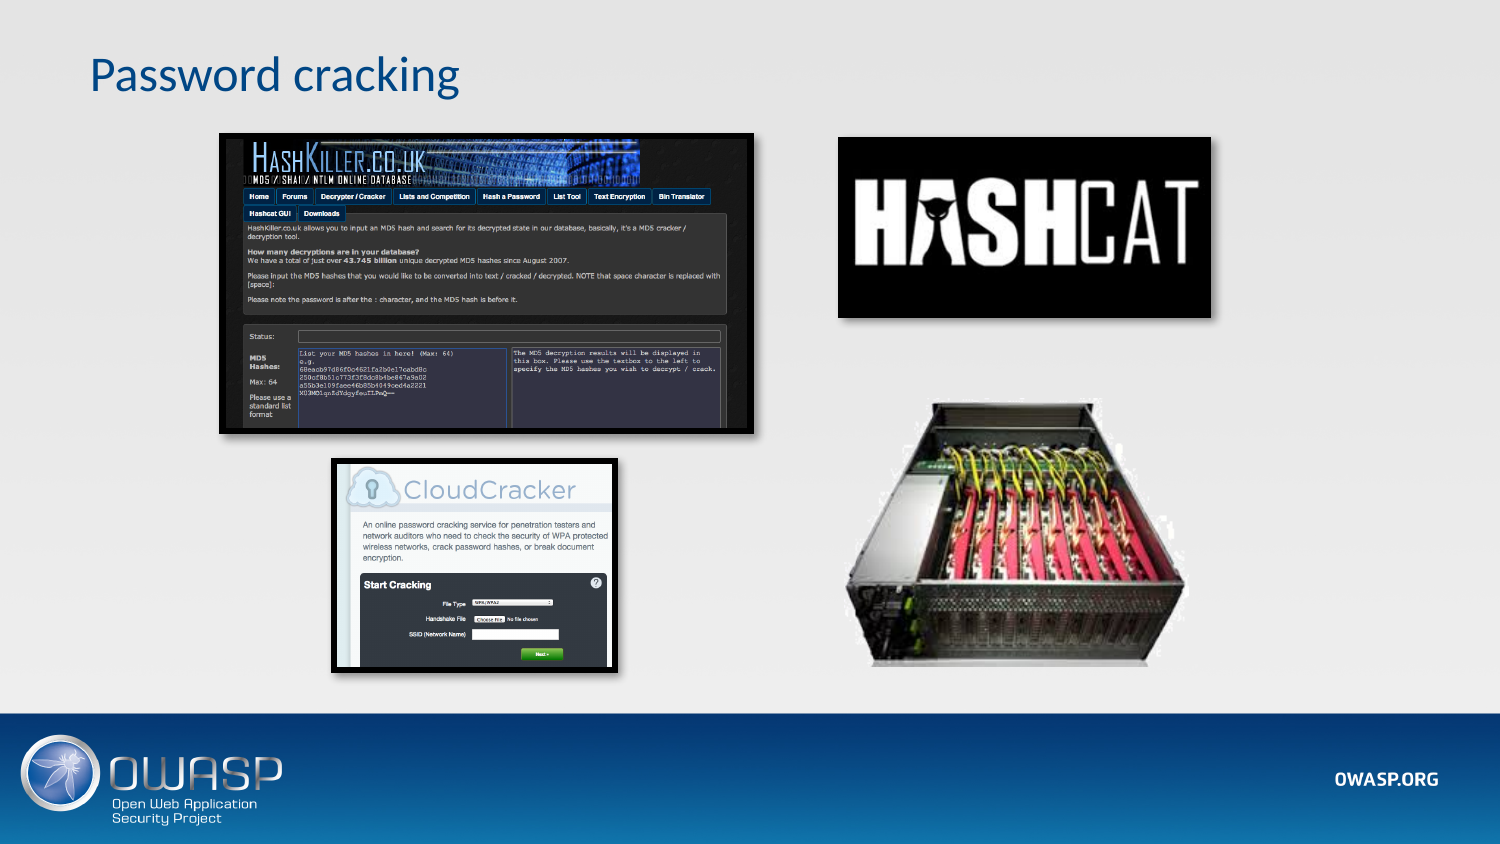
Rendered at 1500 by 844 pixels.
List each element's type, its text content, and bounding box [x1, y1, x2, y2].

text_box Password cracking [74, 33, 1425, 175]
picture [0, 0, 1500, 844]
